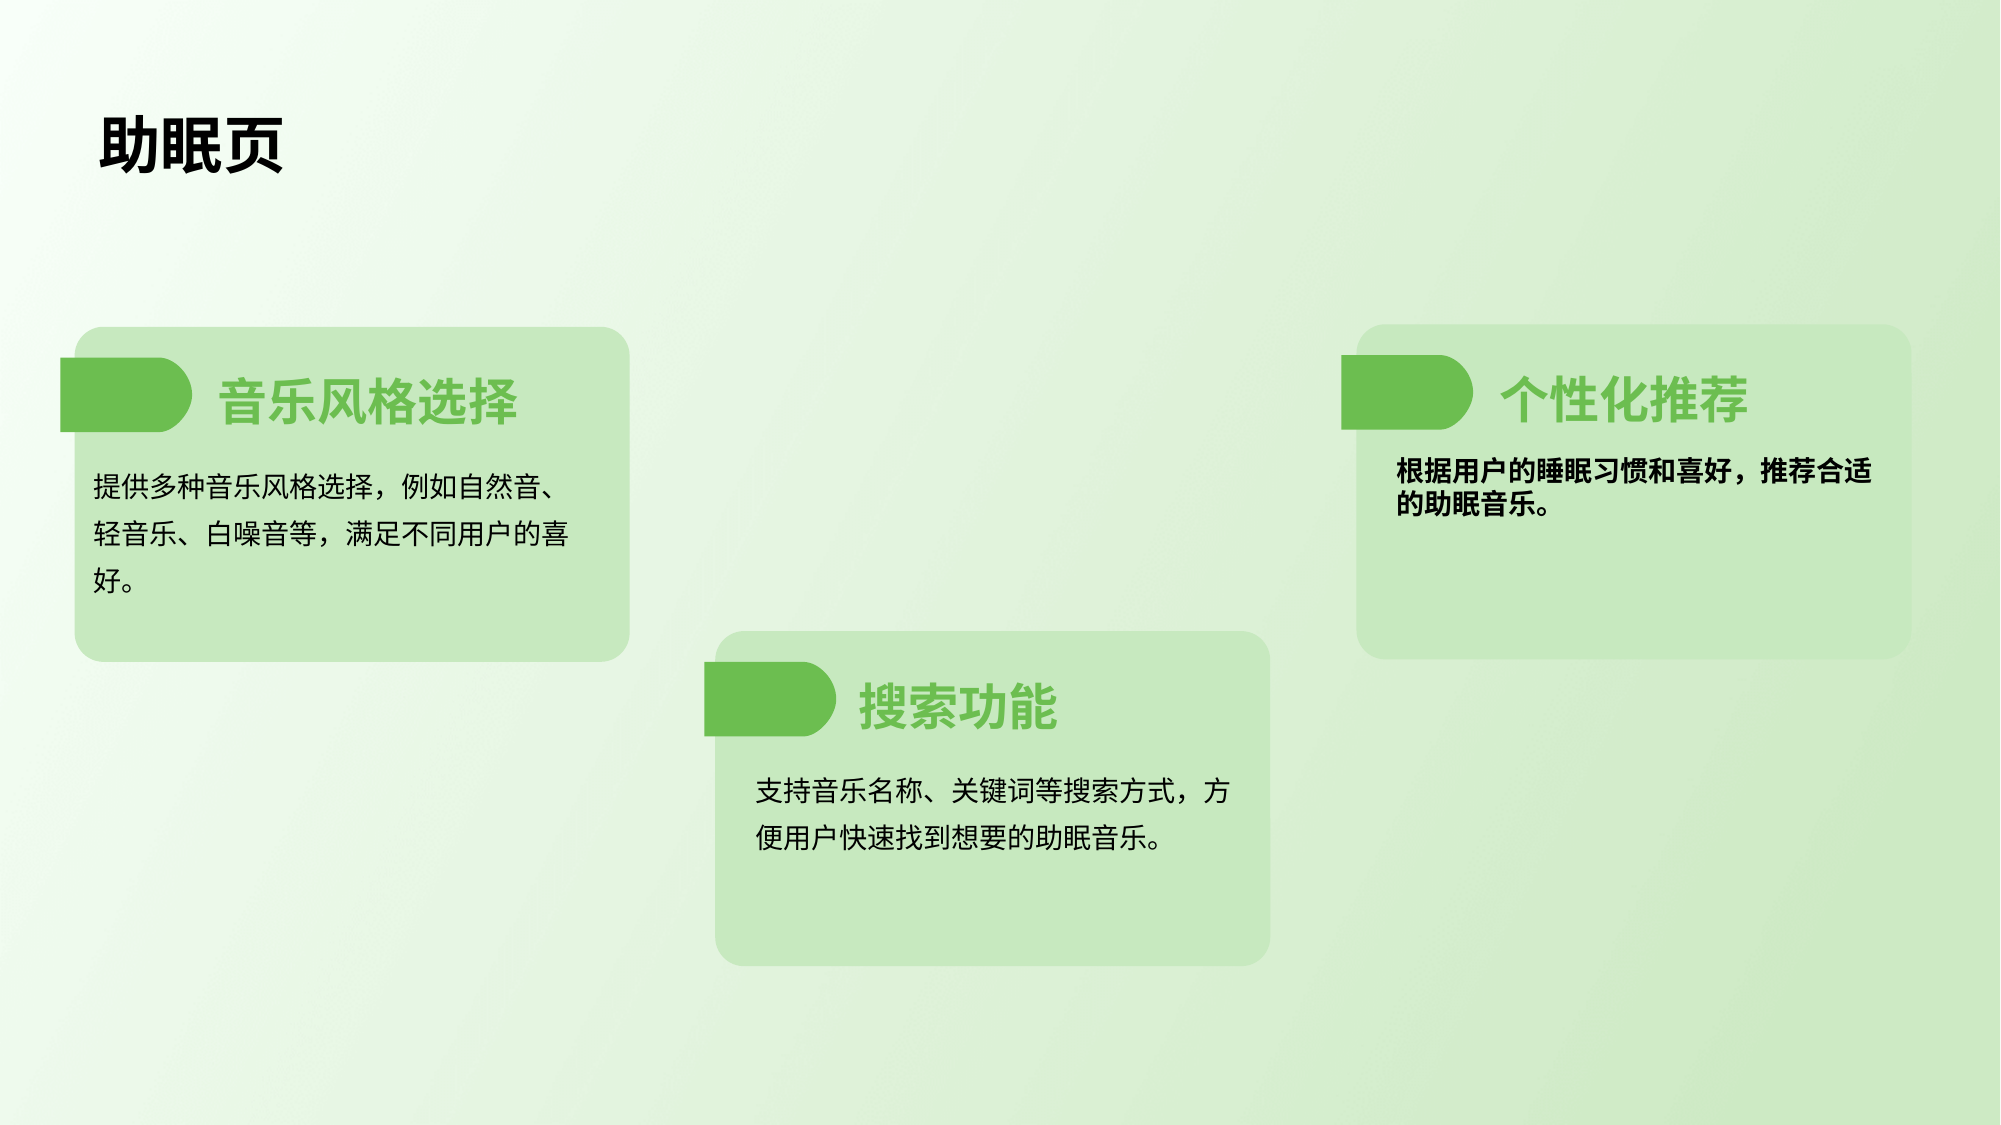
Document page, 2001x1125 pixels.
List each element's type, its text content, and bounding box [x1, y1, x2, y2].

text_box [1467, 372, 1474, 412]
text_box 搜索功能 [858, 663, 1184, 736]
text_box [74, 326, 630, 662]
text_box [830, 678, 837, 719]
text_box 根据用户的睡眠习惯和喜好，推荐合适的助眠音乐。 [1396, 453, 1878, 521]
text_box [186, 374, 193, 414]
text_box [1327, 352, 1467, 432]
text_box [46, 355, 186, 435]
text_box 支持音乐名称、关键词等搜索方式，方便用户快速找到想要的助眠音乐。 [755, 759, 1237, 855]
text_box 提供多种音乐风格选择，例如自然音、轻音乐、白噪音等，满足不同用户的喜好。 [93, 455, 596, 598]
text_box 助眠页 [78, 43, 1922, 194]
text_box [690, 659, 830, 739]
text_box 音乐风格选择 [217, 358, 543, 431]
text_box [1356, 324, 1912, 660]
text_box [715, 631, 1271, 967]
text_box 个性化推荐 [1499, 356, 1825, 429]
picture [0, 0, 2001, 1125]
